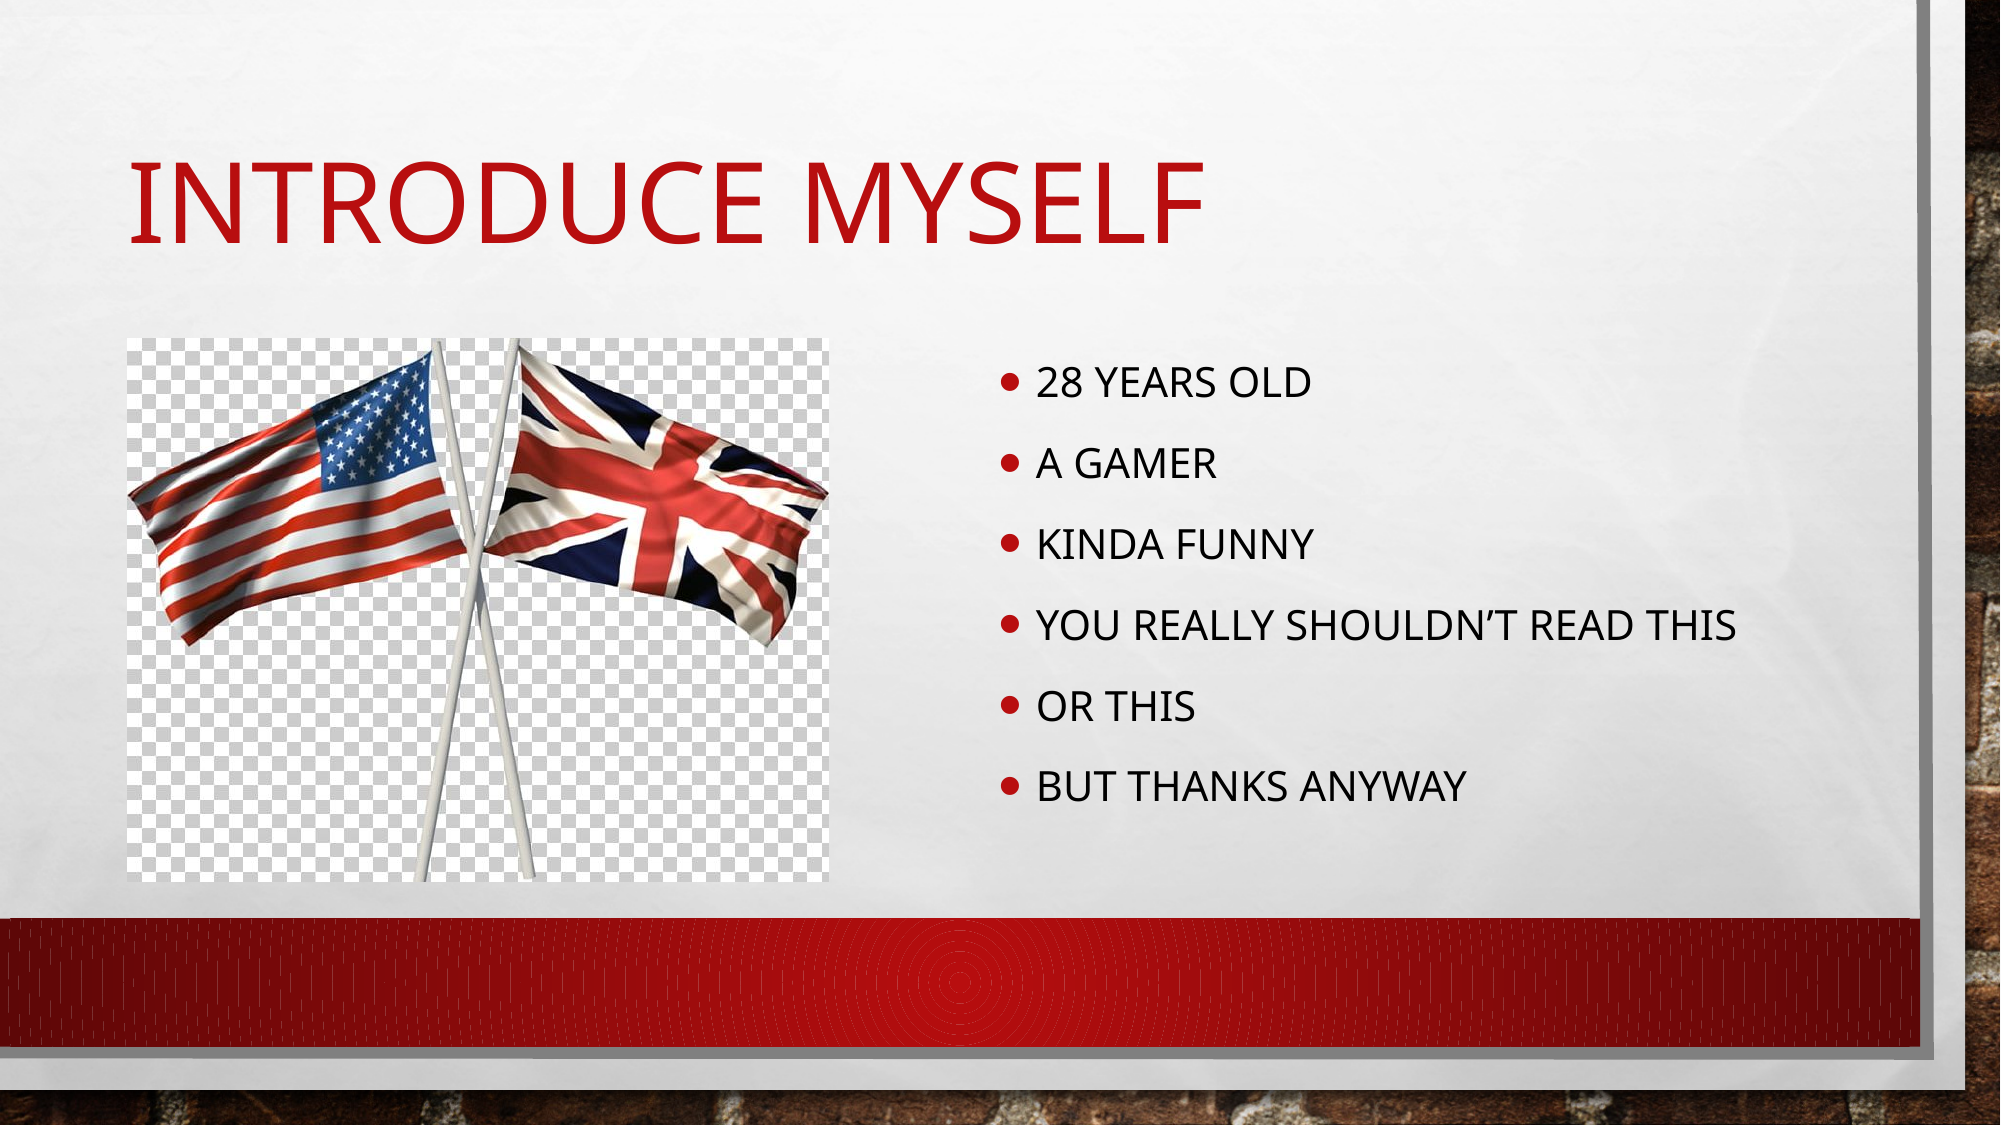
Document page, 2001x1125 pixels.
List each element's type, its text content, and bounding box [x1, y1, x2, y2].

picture [0, 0, 2000, 1125]
list 28 years old A gamer Kinda funny You really shouldn’t read this Or this But thanks anyway [983, 338, 1818, 882]
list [126, 338, 829, 882]
title introduce myself [112, 112, 1818, 303]
